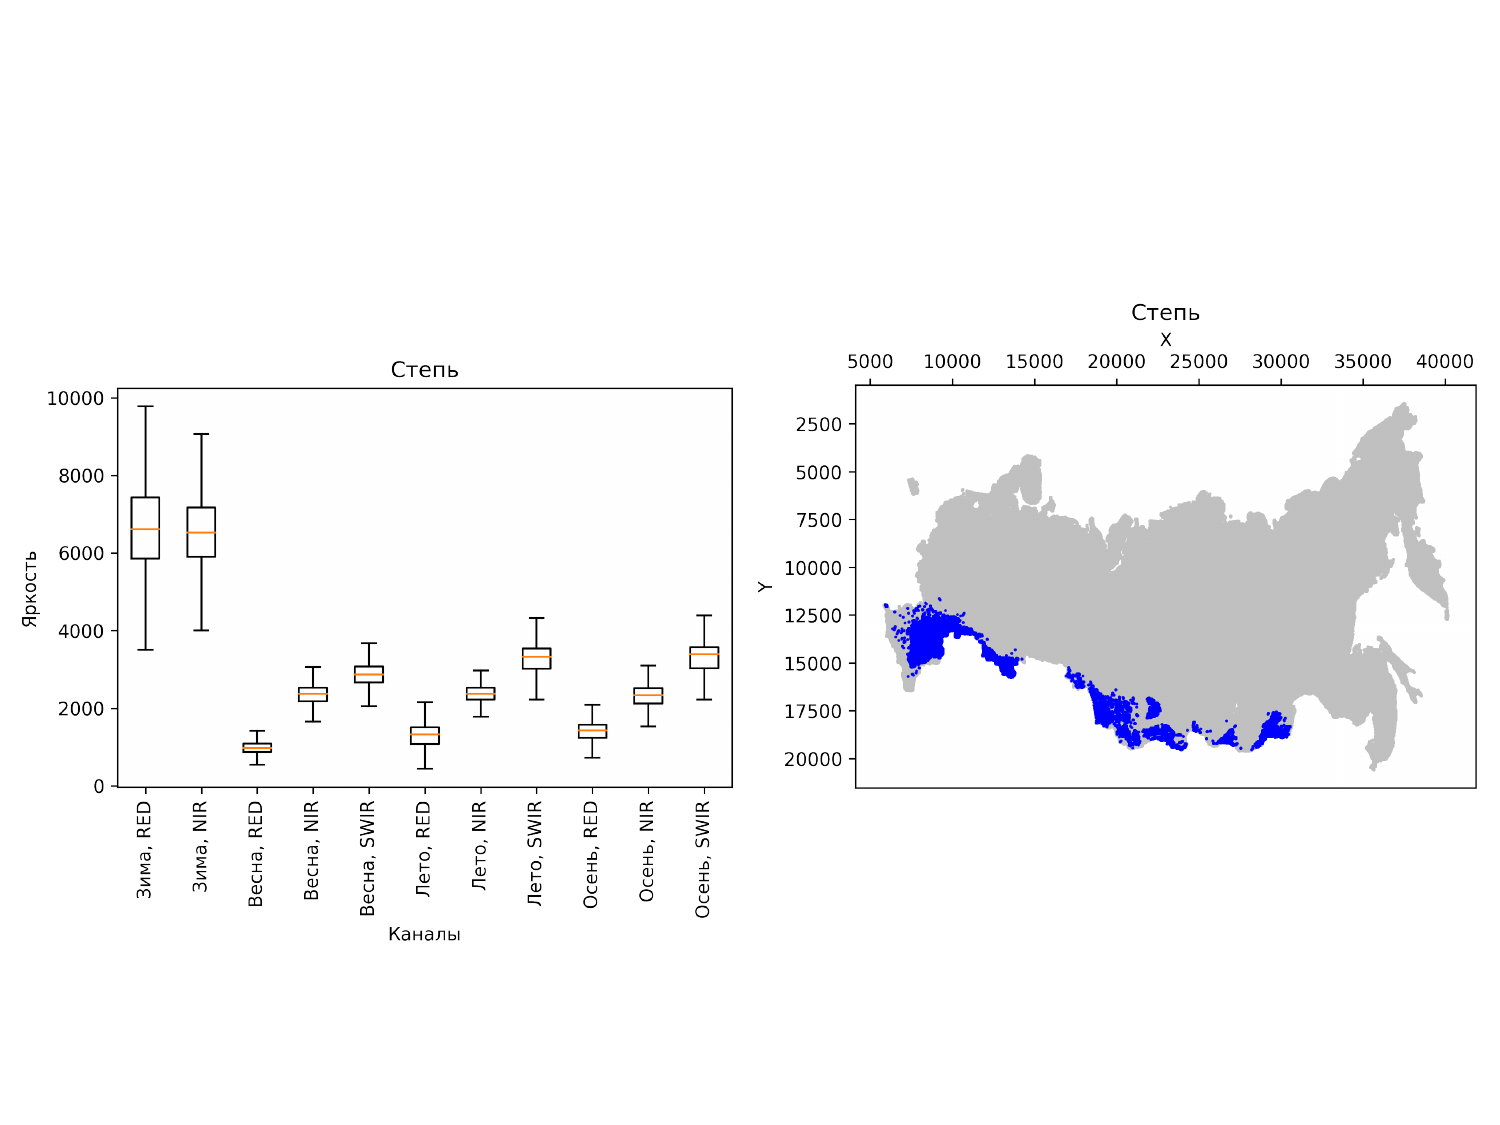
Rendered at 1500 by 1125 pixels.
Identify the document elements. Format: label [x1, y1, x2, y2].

picture [7, 290, 1489, 957]
